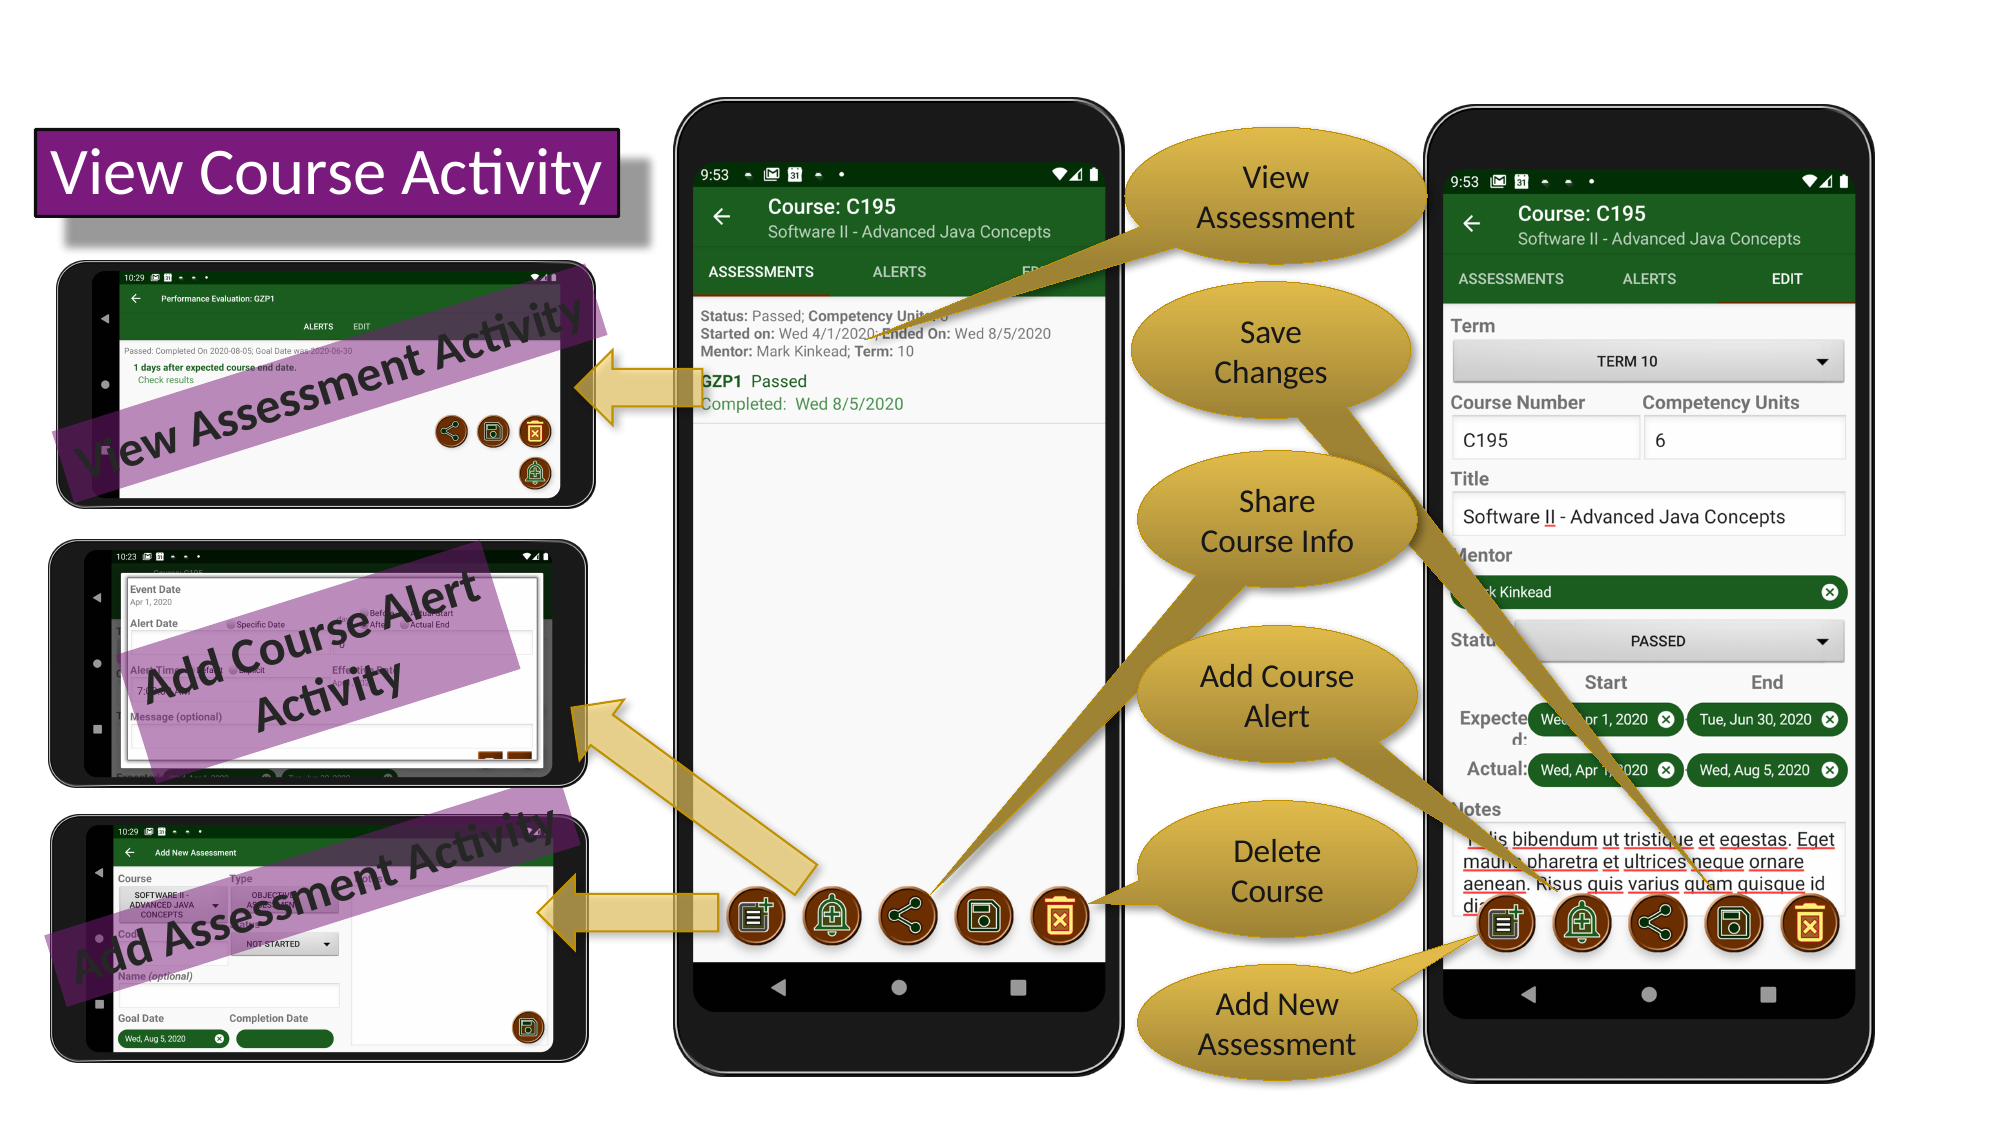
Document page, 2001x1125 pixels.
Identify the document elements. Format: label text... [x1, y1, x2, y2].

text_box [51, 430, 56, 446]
text_box Add New Assessment [1137, 951, 1423, 1081]
text_box [596, 347, 673, 428]
text_box View Course Activity [35, 129, 619, 217]
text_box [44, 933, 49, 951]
picture [1423, 104, 1875, 1084]
text_box Share Course Info [1125, 450, 1418, 704]
picture [49, 814, 589, 1063]
text_box [589, 892, 673, 933]
text_box [588, 698, 673, 807]
picture [48, 539, 588, 788]
text_box View Assessment [1125, 127, 1423, 265]
text_box Add Assessment Activity [429, 788, 572, 814]
text_box Add Course Alert [1137, 625, 1423, 811]
text_box Delete Course [1125, 800, 1418, 938]
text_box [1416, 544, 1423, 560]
text_box View Assessment Activity [596, 298, 608, 339]
picture [56, 260, 596, 509]
text_box Save Changes [1131, 281, 1411, 480]
picture [673, 97, 1125, 1077]
